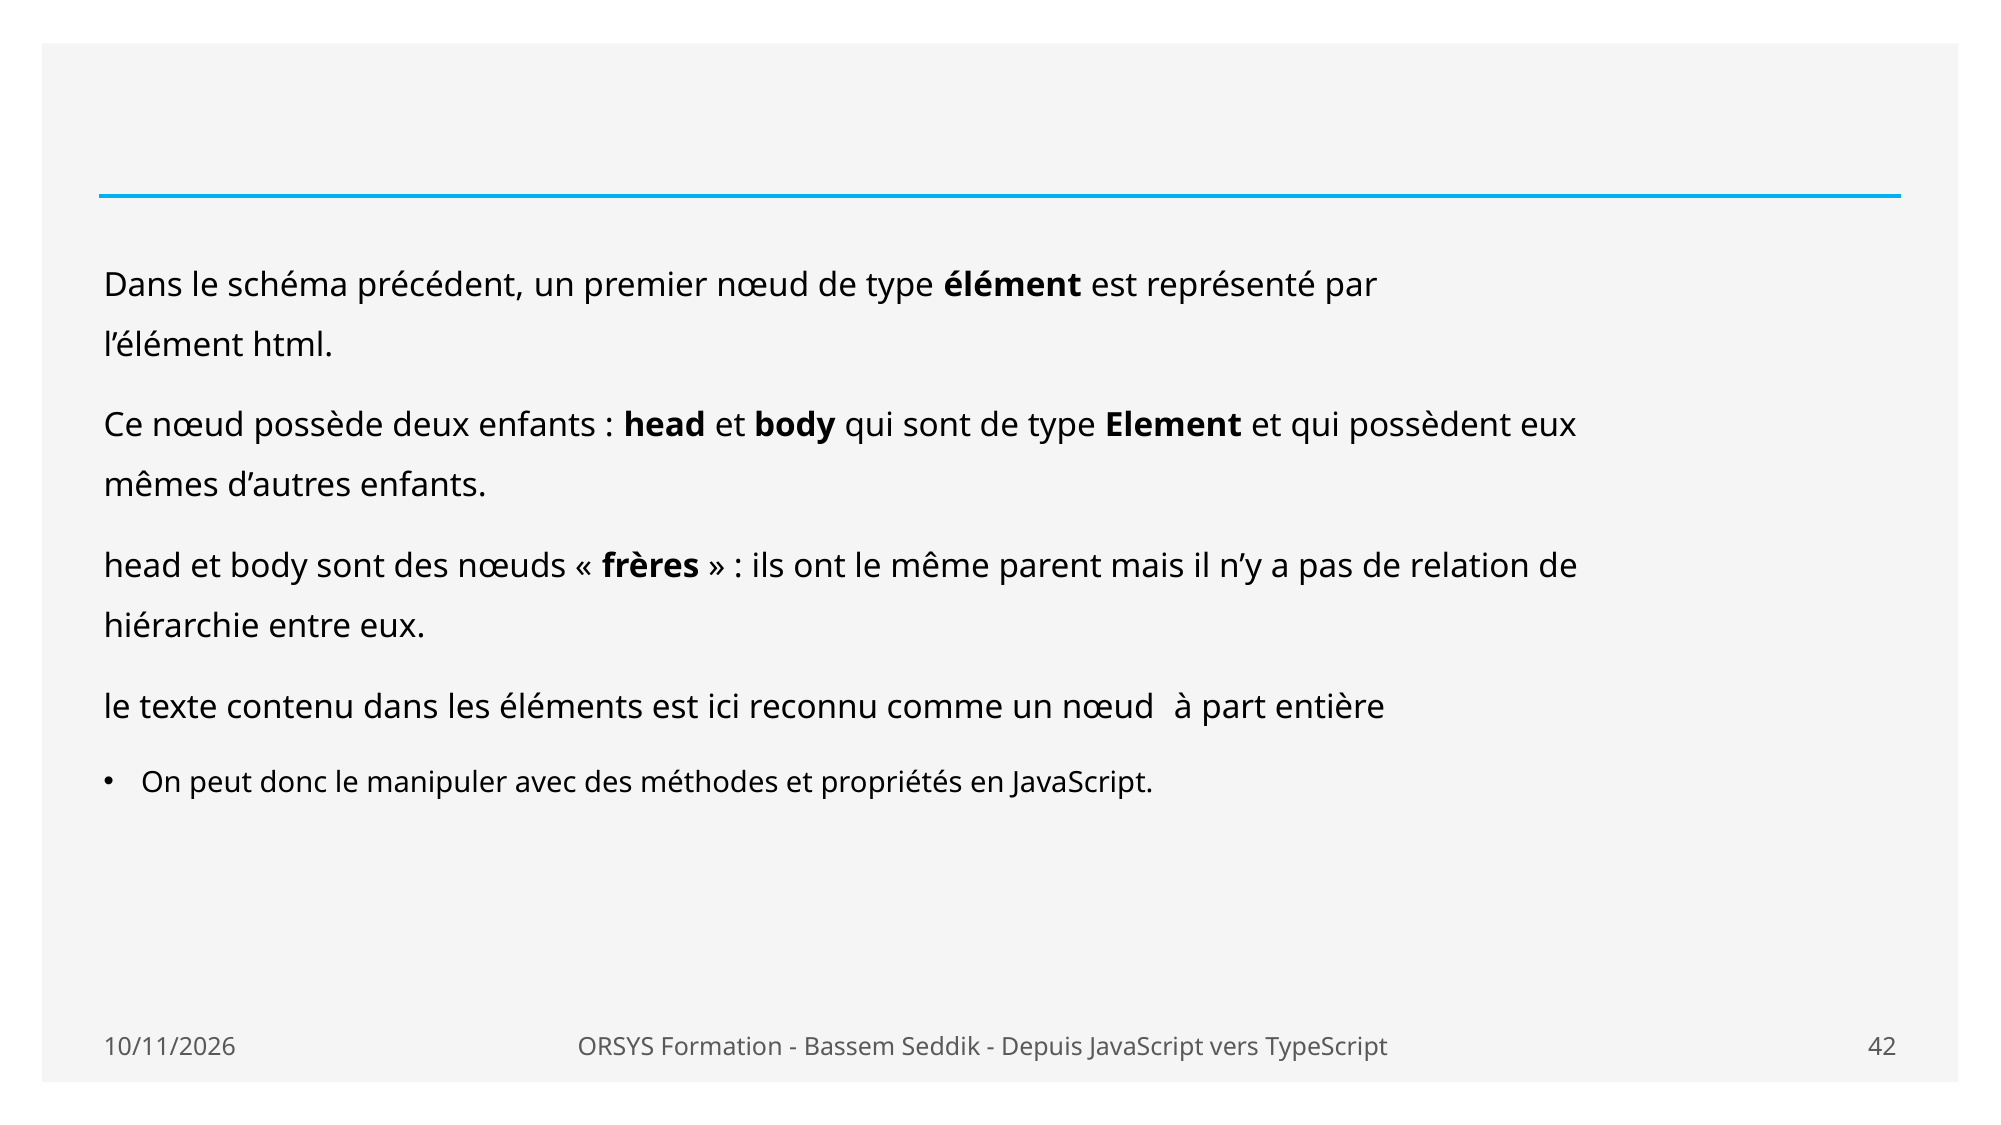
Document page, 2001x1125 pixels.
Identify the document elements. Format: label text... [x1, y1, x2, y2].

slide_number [88, 1017, 340, 1078]
footer ORSYS Formation - Bassem Seddik - Depuis JavaScript vers TypeScript [340, 1017, 1626, 1078]
slide_number 42 [1626, 1017, 1912, 1078]
list Dans le schéma précédent, un premier nœud de type élément est représenté par l’élément html. Ce nœud possède deux enfants : head et body qui sont de type Element et qui possèdent eux mêmes d’autres enfants. head et body sont des nœuds « frères » : ils ont le même parent mais il n’y a pas de relation de hiérarchie entre eux. le texte contenu dans les éléments est ici reconnu comme un nœud à part entière On peut donc le manipuler avec des méthodes et propriétés en JavaScript. [88, 235, 1627, 982]
